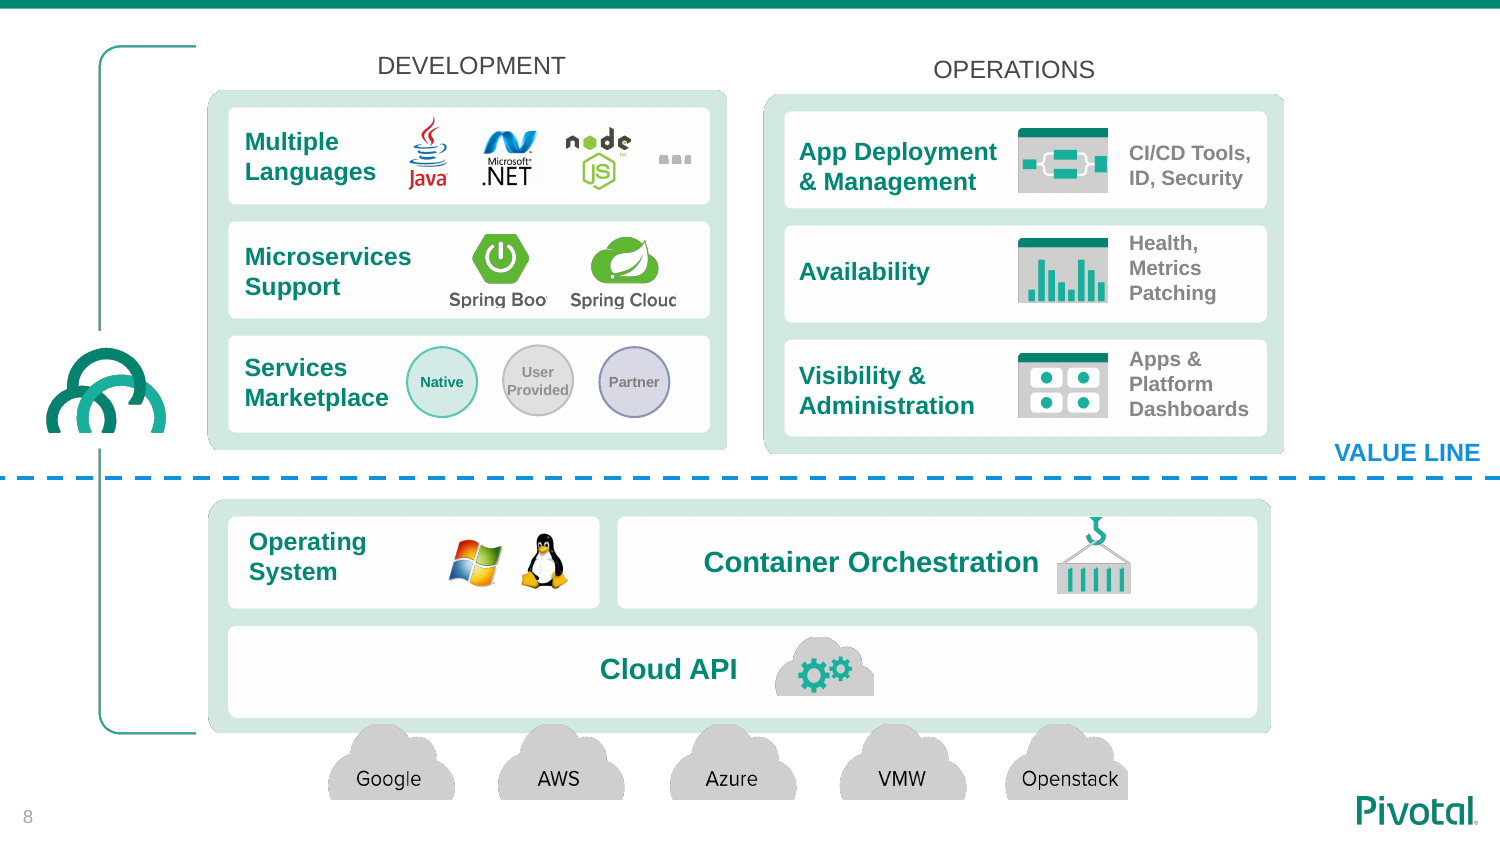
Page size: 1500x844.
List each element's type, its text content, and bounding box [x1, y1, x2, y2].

picture [39, 35, 201, 428]
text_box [207, 499, 1272, 734]
slide_number 8 [7, 797, 70, 843]
picture [447, 538, 504, 588]
picture [39, 479, 201, 741]
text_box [763, 45, 1289, 454]
picture [1357, 796, 1478, 825]
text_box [207, 41, 728, 450]
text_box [0, 428, 1500, 479]
picture [327, 724, 1128, 800]
